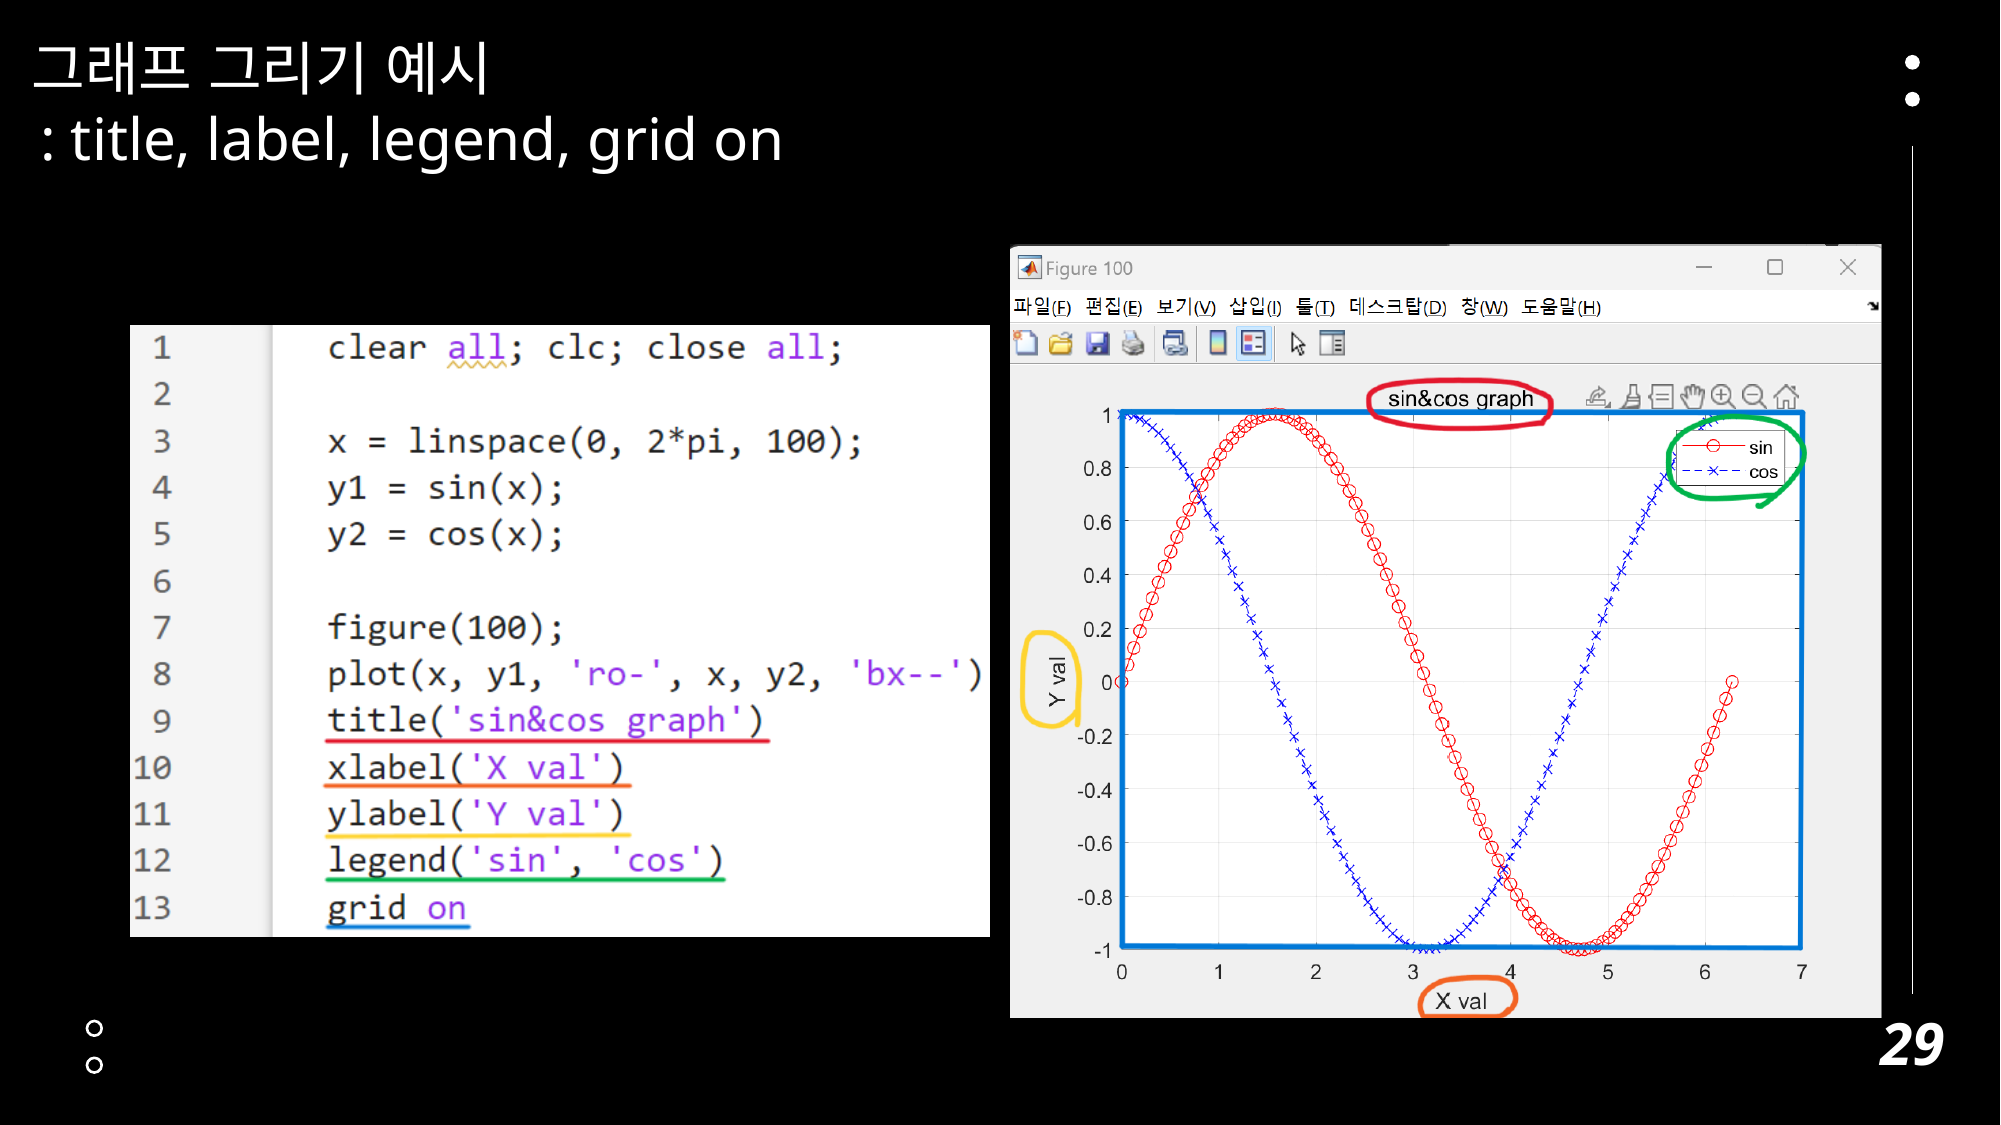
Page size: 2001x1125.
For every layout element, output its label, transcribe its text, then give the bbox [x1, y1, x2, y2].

text_box 그래프 그리기 예시 : title, label, legend, grid on [16, 24, 808, 180]
slide_number 29 [1853, 1024, 1972, 1070]
picture [130, 324, 990, 937]
picture [1010, 243, 1882, 1018]
